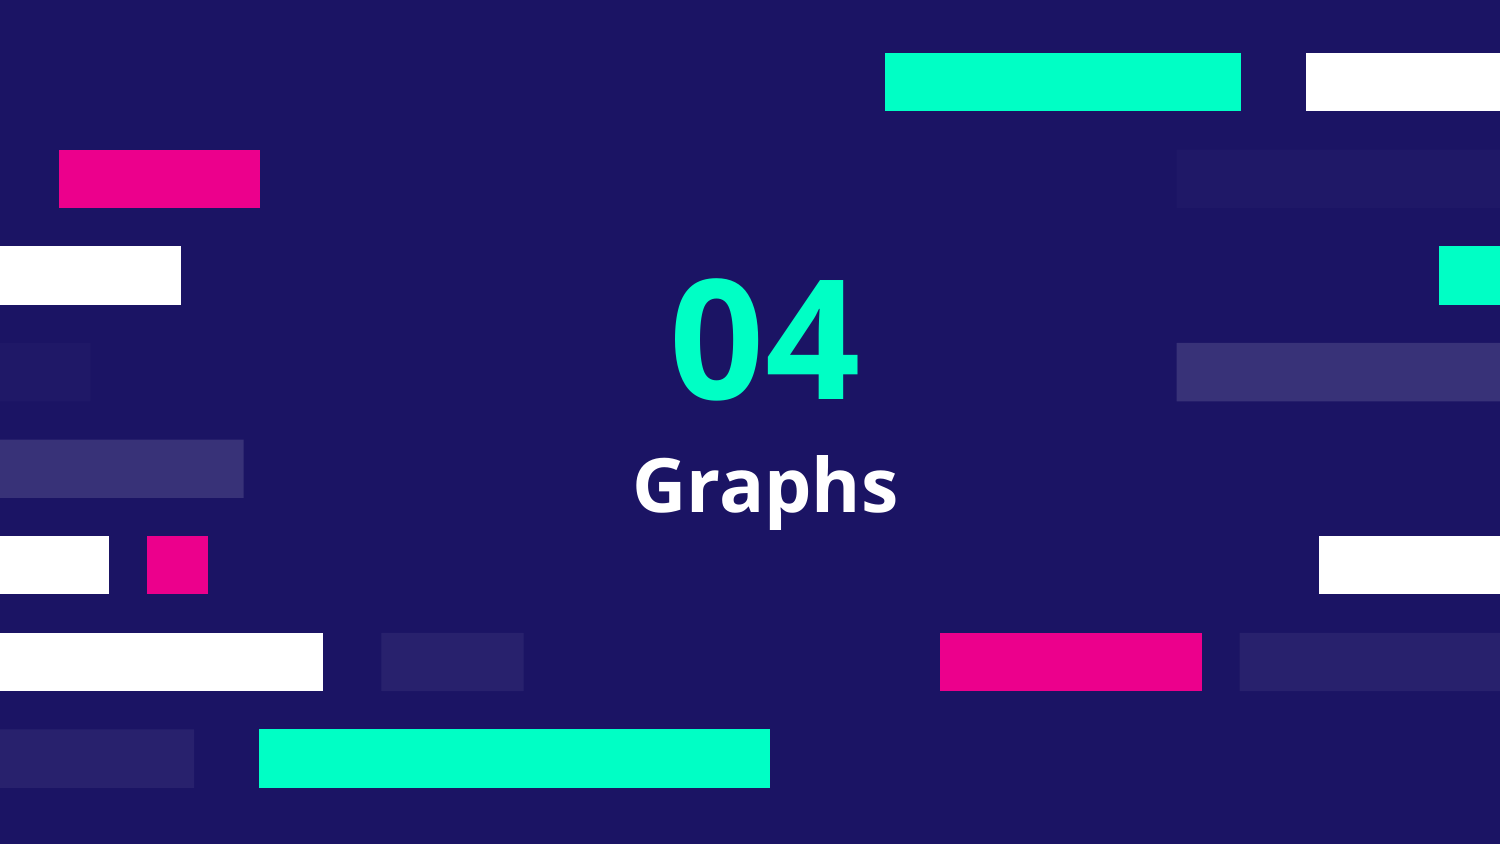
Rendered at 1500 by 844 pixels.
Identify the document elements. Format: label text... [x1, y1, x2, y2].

title 04 [74, 238, 1457, 434]
title Graphs [74, 445, 1457, 519]
